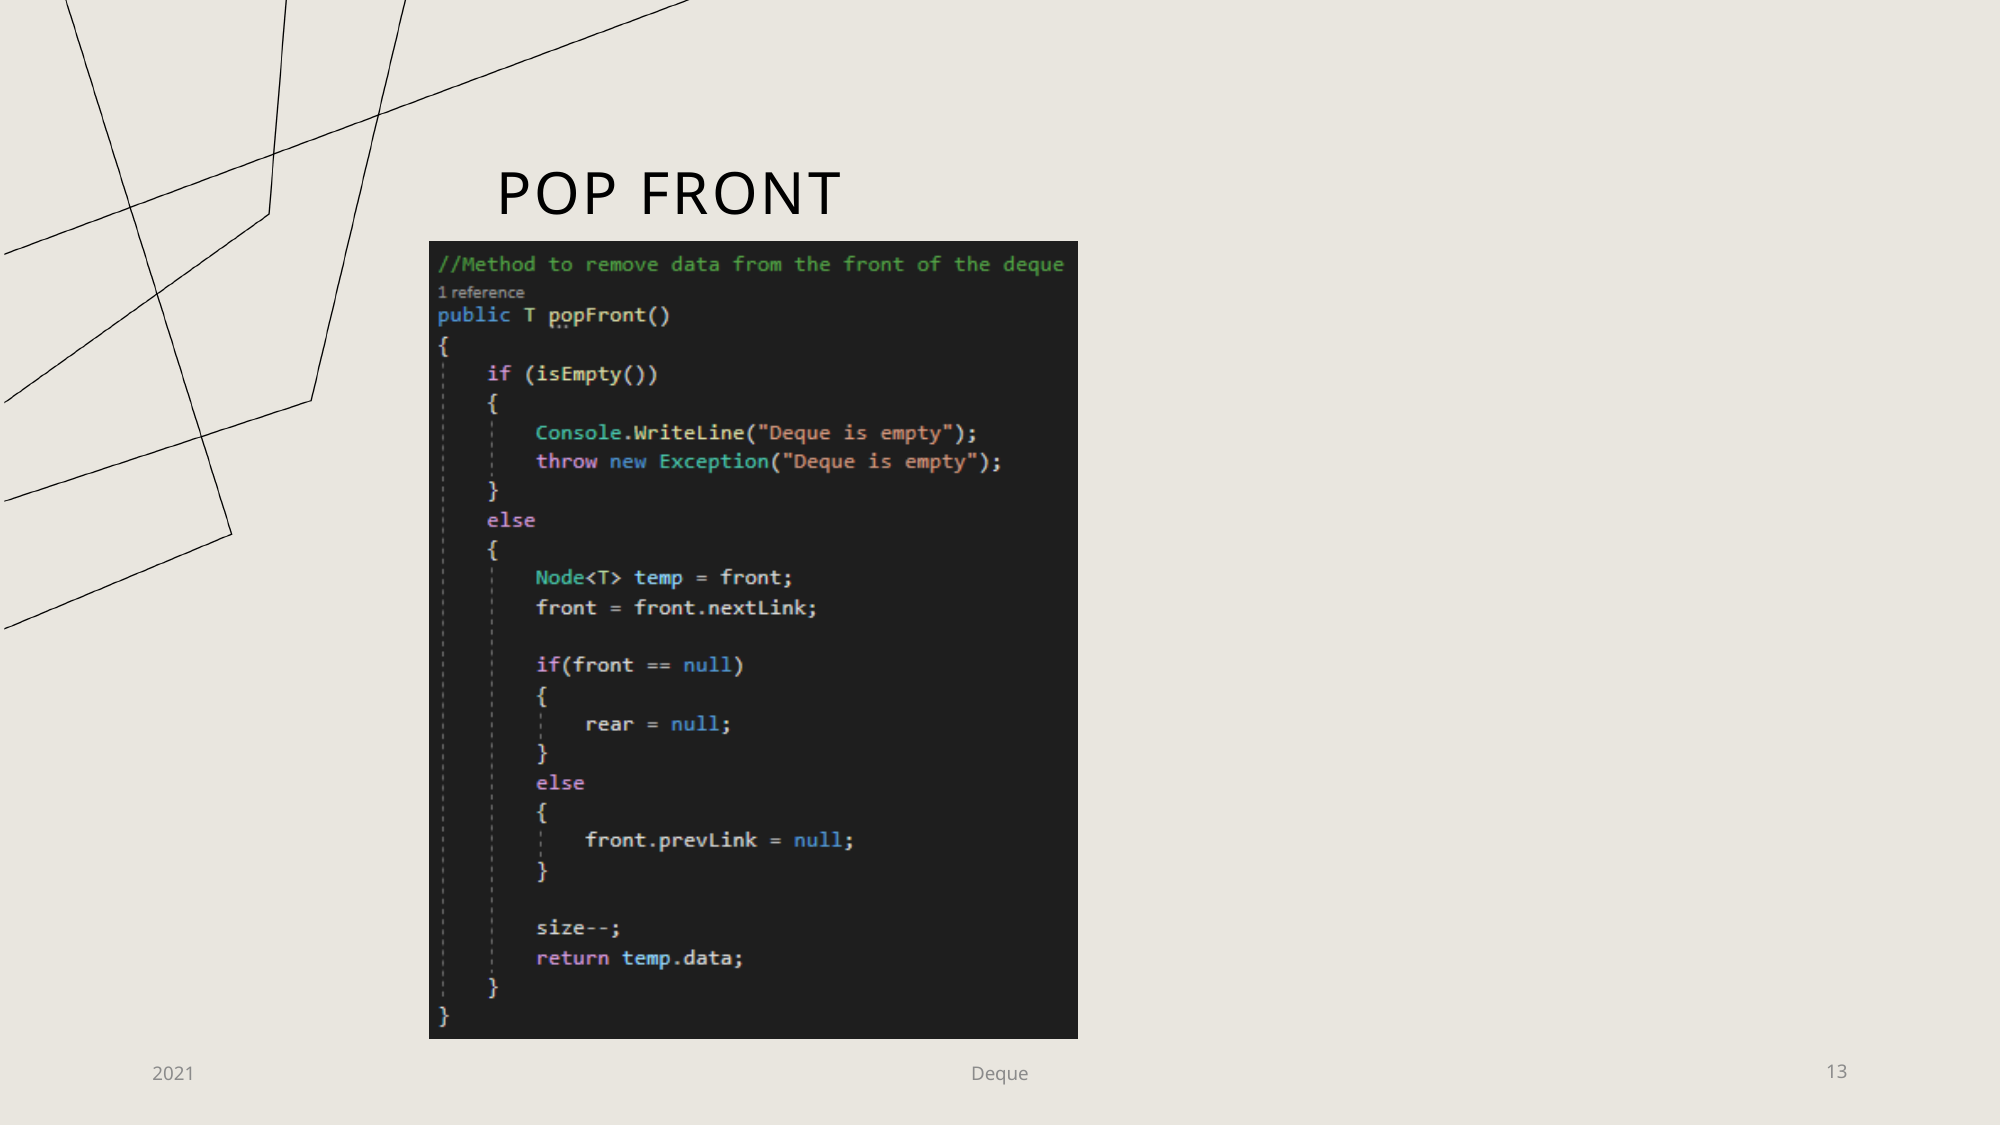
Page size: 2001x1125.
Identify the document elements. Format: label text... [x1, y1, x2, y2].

slide_number 13 [1412, 1042, 1863, 1103]
title POP FRONT [481, 87, 1863, 305]
picture [4, 0, 1078, 1039]
footer Deque [662, 1042, 1338, 1103]
slide_number 2021 [137, 1042, 588, 1103]
